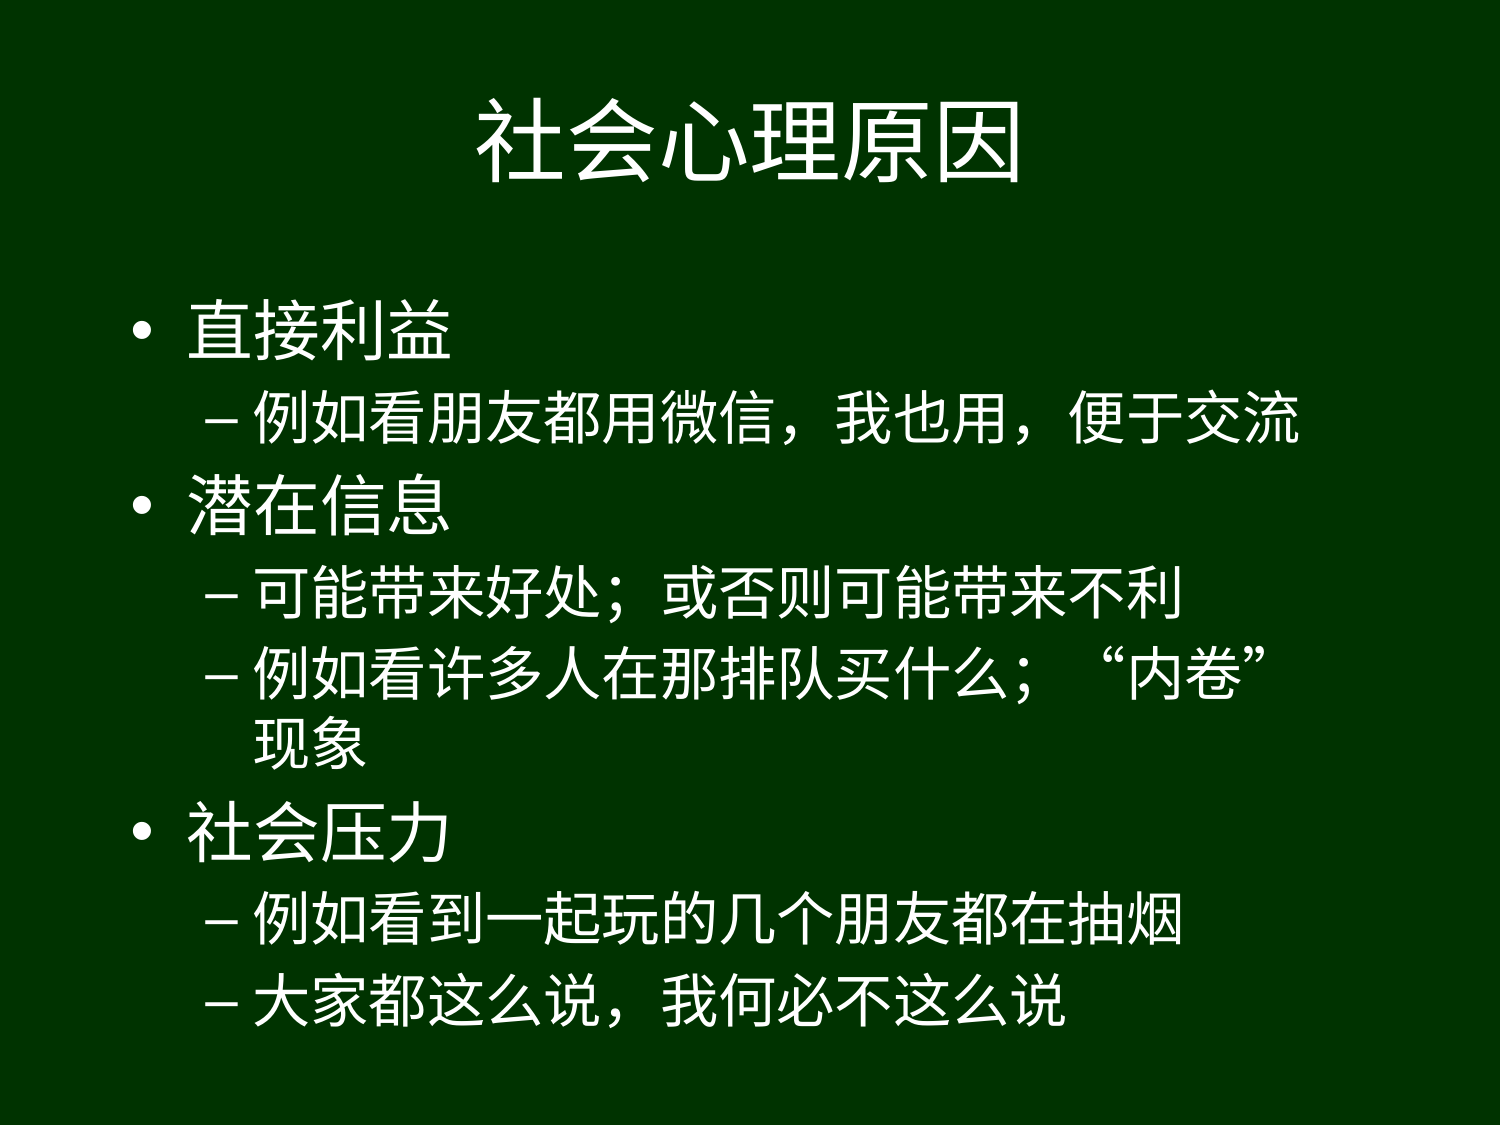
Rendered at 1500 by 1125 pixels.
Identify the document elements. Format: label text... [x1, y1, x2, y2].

title 社会心理原因 [75, 45, 1425, 233]
list 直接利益 例如看朋友都用微信，我也用，便于交流 潜在信息 可能带来好处；或否则可能带来不利 例如看许多人在那排队买什么；“内卷”现象 社会压力 例如看到一起玩的几个朋友都在抽烟 大家都这么说，我何必不这么说 [115, 281, 1361, 872]
